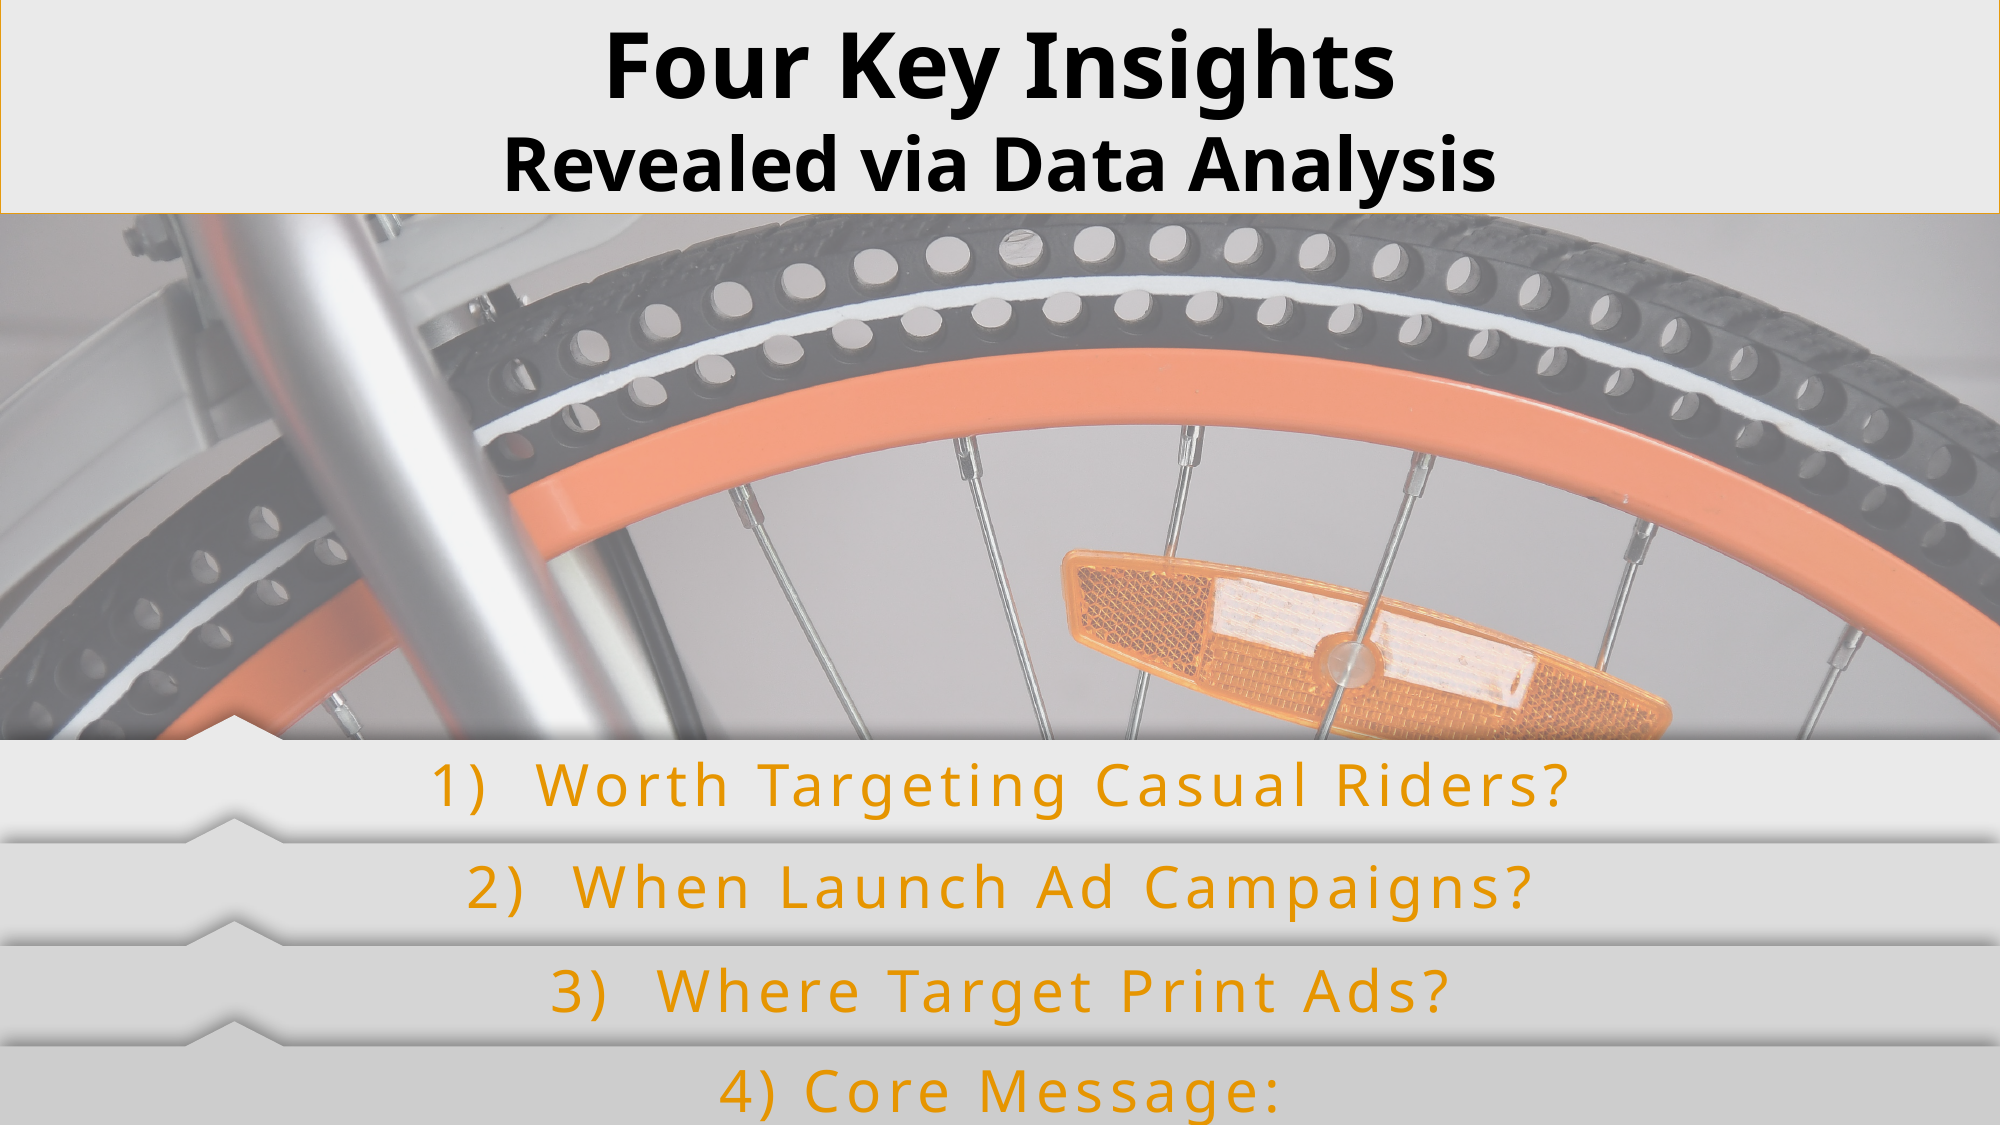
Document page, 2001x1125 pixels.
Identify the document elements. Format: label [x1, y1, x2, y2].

text_box [0, 817, 2000, 920]
text_box [0, 920, 2000, 1020]
text_box [0, 714, 2000, 817]
text_box [0, 1020, 2000, 1125]
picture [0, 0, 2000, 714]
